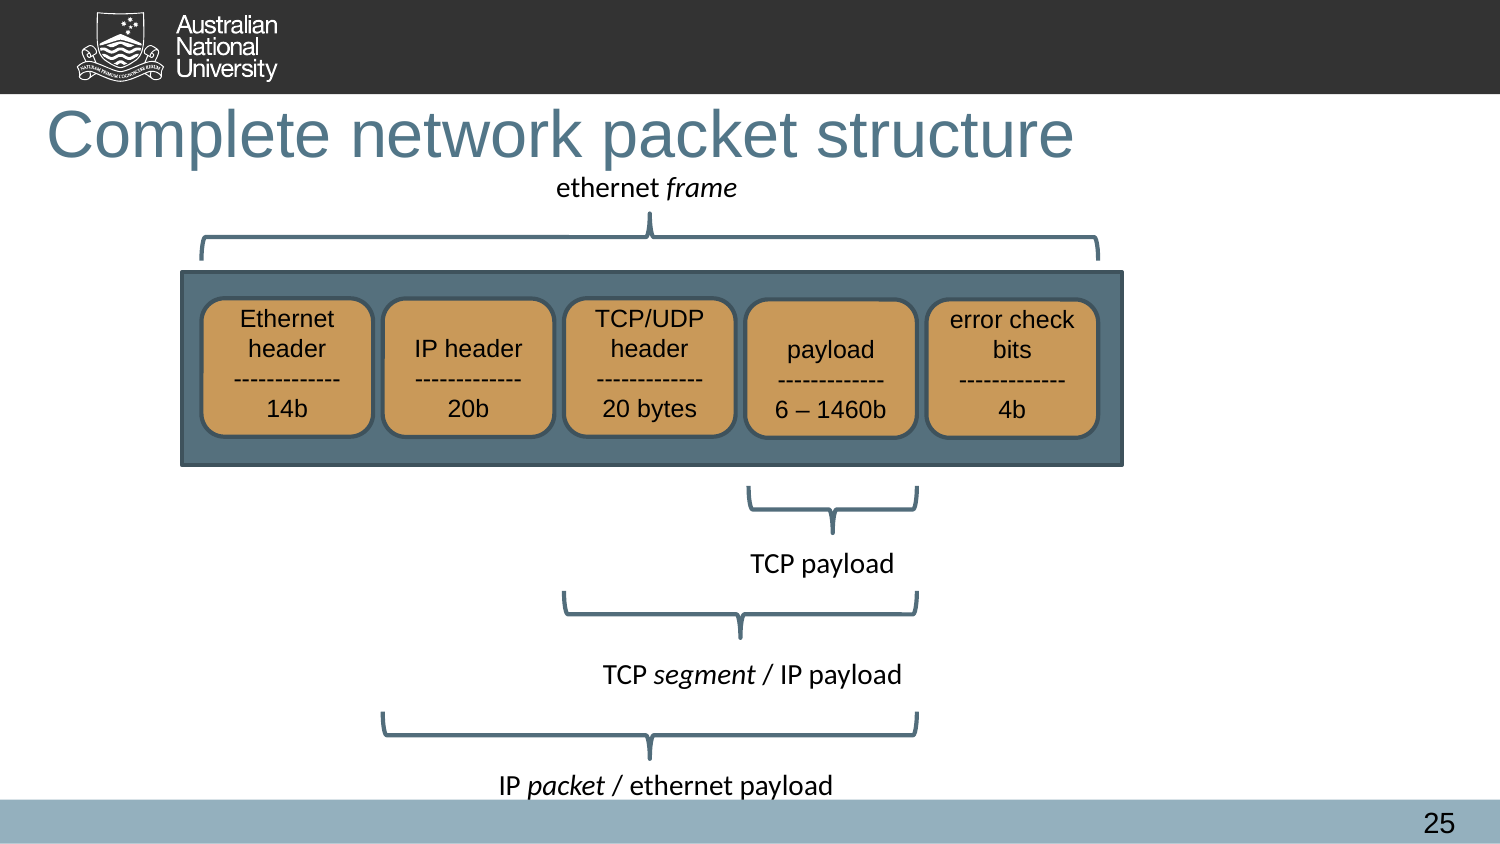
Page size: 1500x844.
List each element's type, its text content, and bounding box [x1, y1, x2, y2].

text_box error check bits ------------- 4b [924, 297, 1101, 440]
text_box payload ------------- 6 – 1460b [743, 297, 919, 440]
text_box [180, 270, 1124, 467]
text_box [563, 590, 918, 639]
text_box IP header ------------- 20b [380, 296, 557, 440]
text_box TCP/UDP header ------------- 20 bytes [561, 296, 738, 439]
text_box ethernet frame [541, 161, 763, 211]
text_box [381, 711, 918, 758]
text_box [200, 212, 1099, 261]
slide_number 25 [1336, 796, 1471, 821]
text_box IP packet / ethernet payload [483, 758, 861, 809]
text_box [747, 485, 918, 534]
text_box TCP segment / IP payload [588, 647, 927, 698]
text_box TCP payload [735, 536, 935, 587]
title Complete network packet structure [31, 94, 1471, 169]
text_box Ethernet header ------------- 14b [199, 296, 376, 439]
